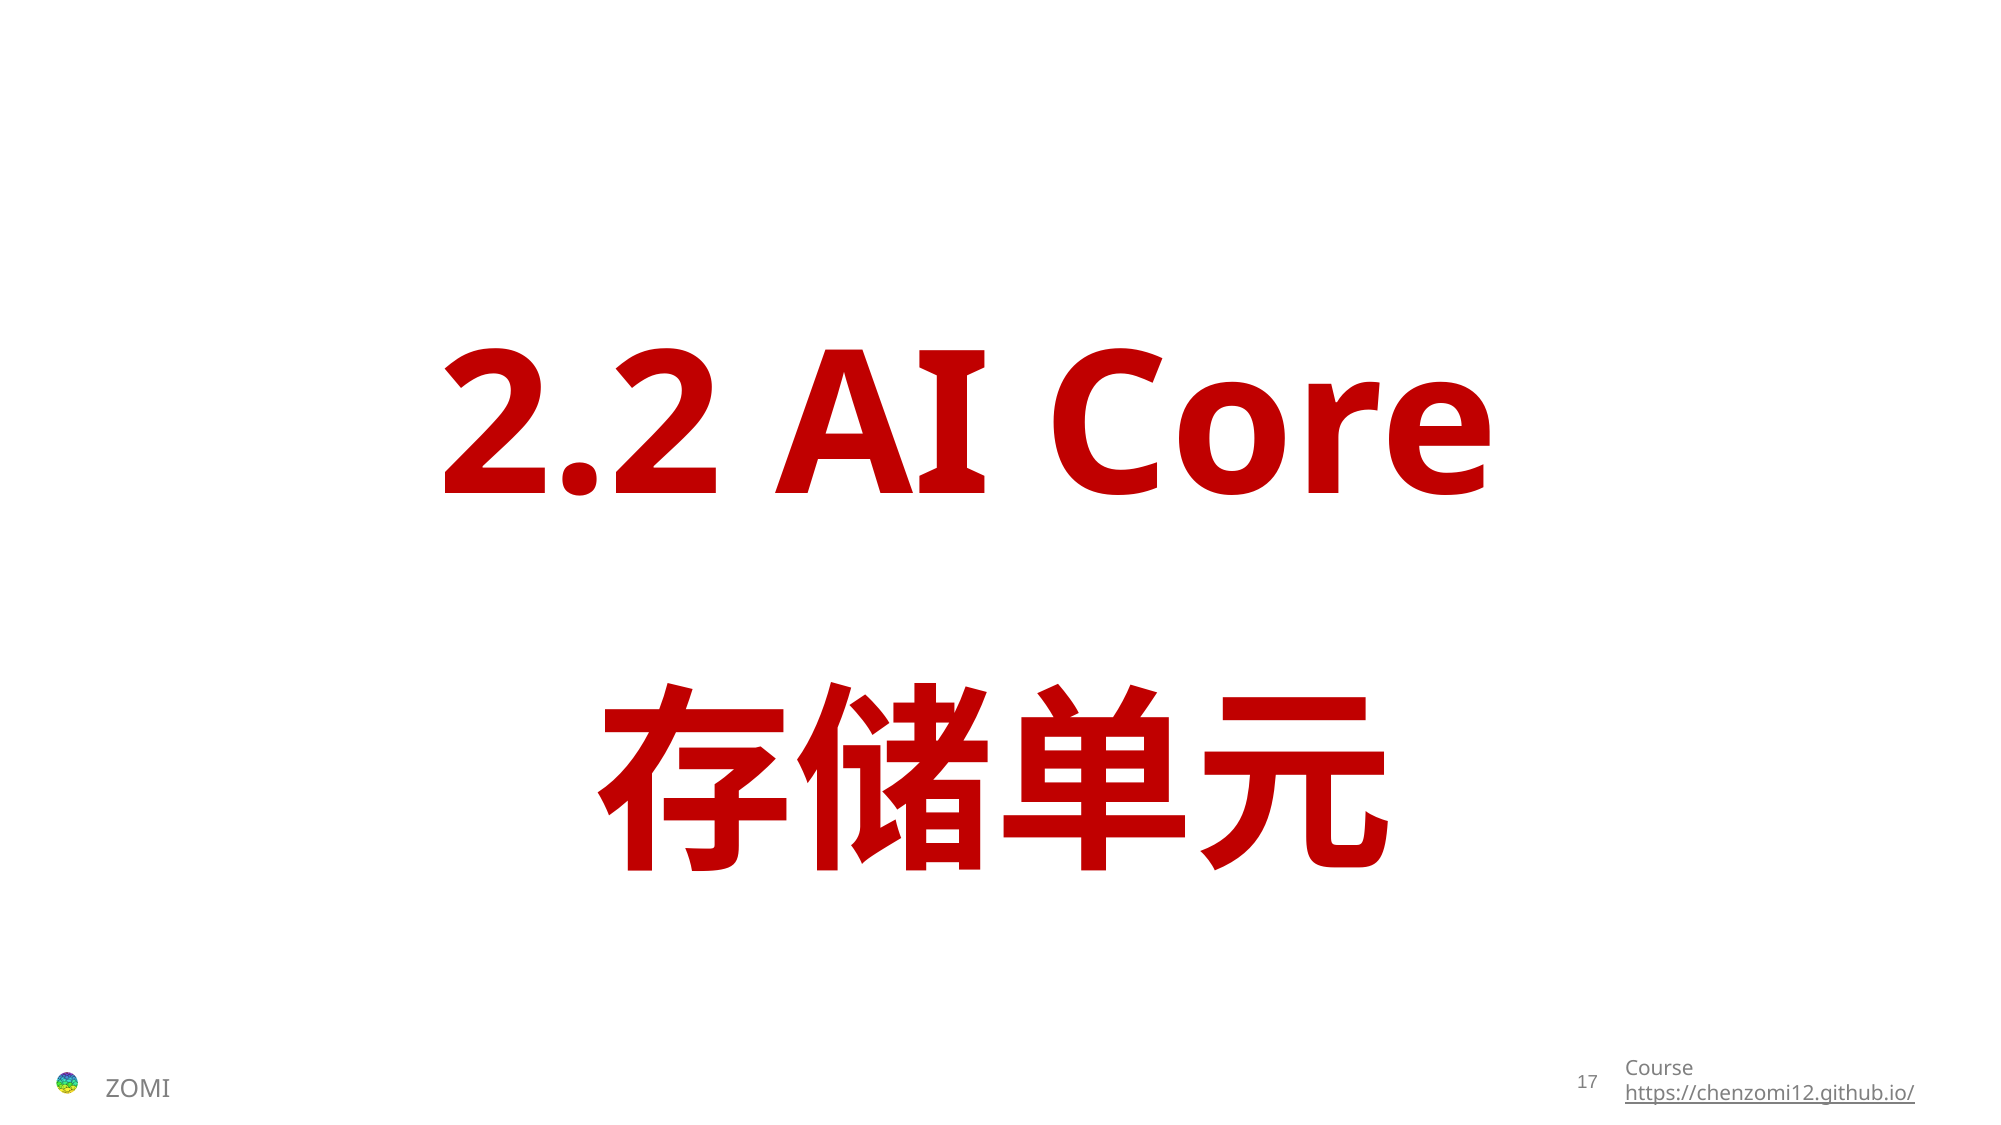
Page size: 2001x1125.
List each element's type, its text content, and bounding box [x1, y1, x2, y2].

picture [57, 1073, 77, 1093]
list 2.2 AI Core 存储单元 [79, 80, 1910, 986]
